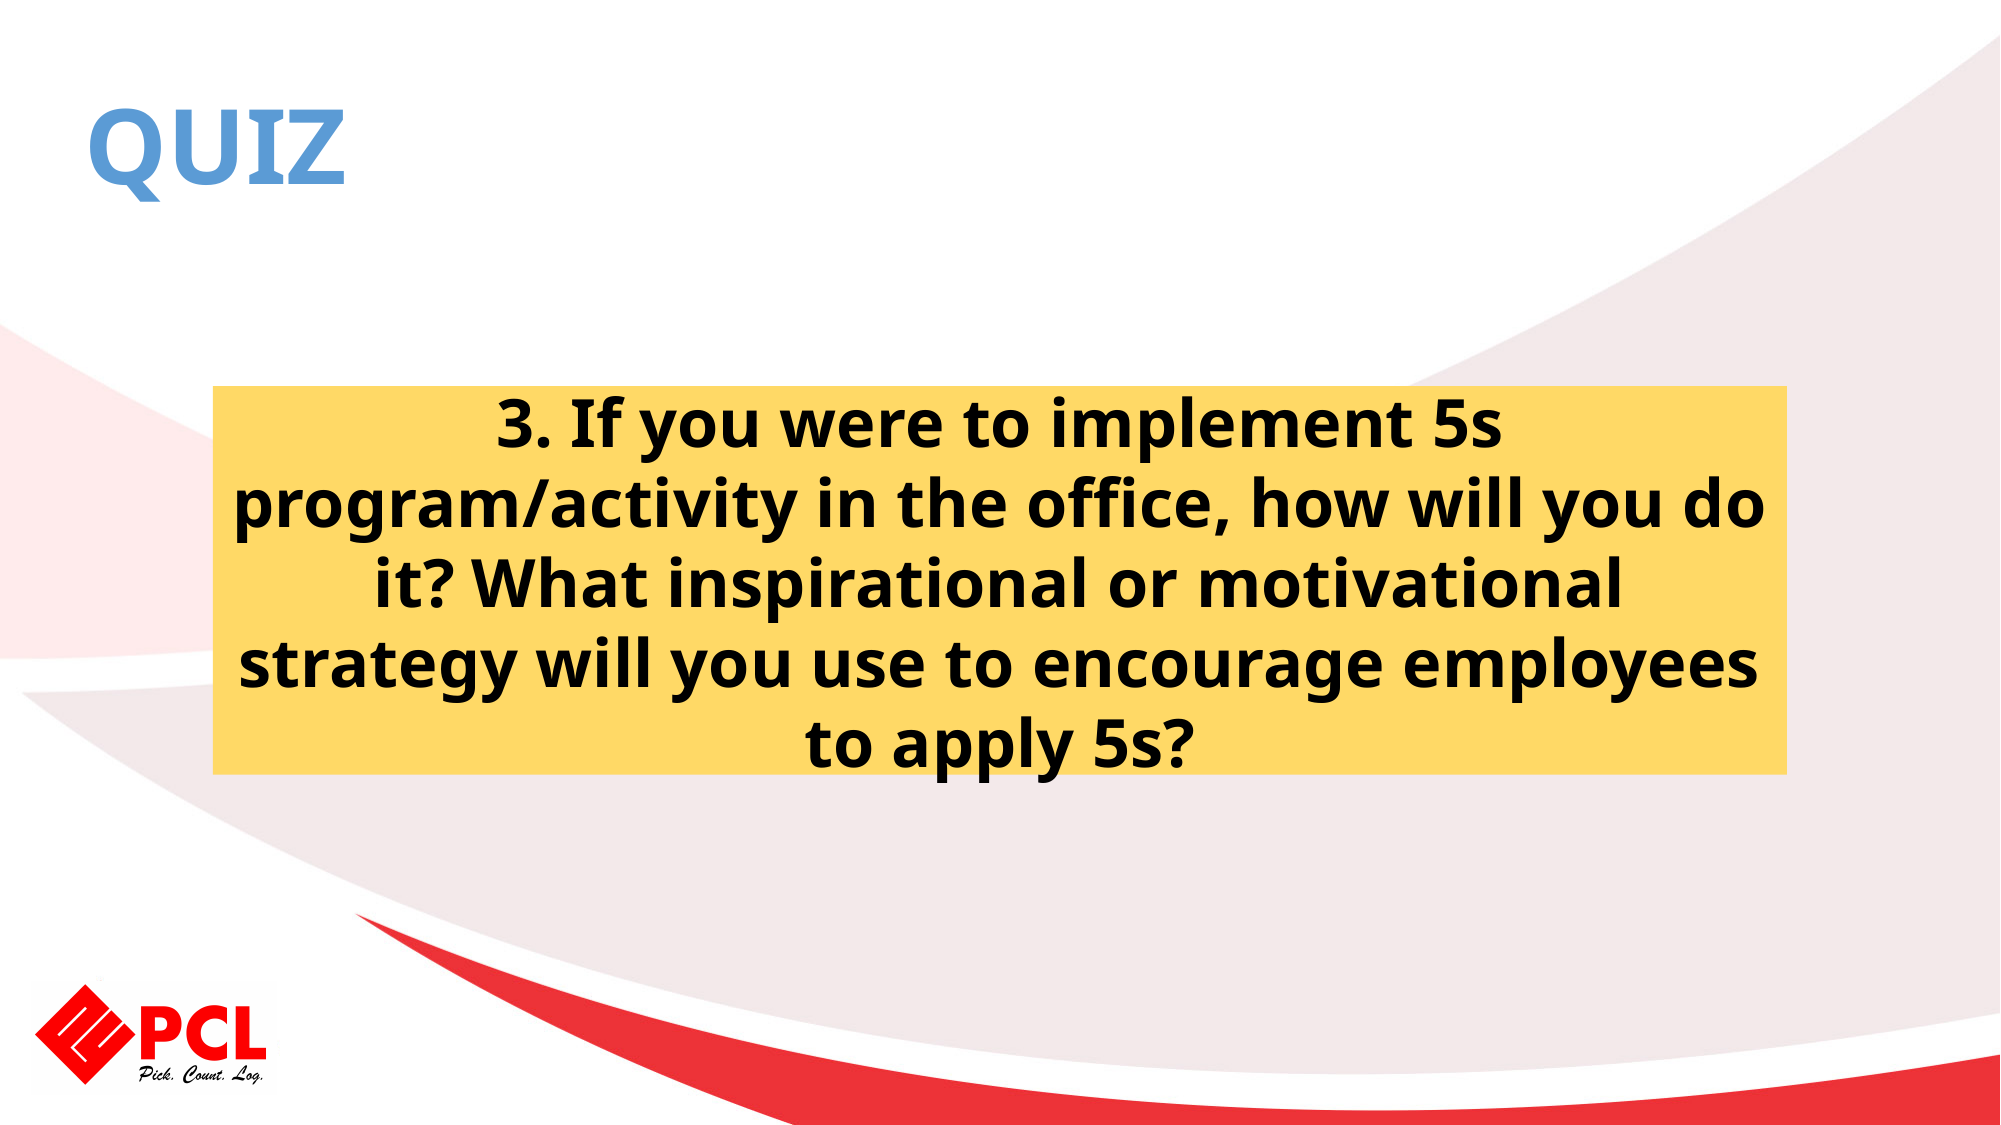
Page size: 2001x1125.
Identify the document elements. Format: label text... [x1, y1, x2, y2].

text_box QUIZ [70, 72, 1871, 213]
text_box [69, 385, 1332, 1008]
text_box 3. If you were to implement 5s program/activity in the office, how will you do it? What inspirational or motivational strategy will you use to encourage employees to apply 5s? [212, 385, 1788, 776]
picture [0, 0, 2000, 1125]
